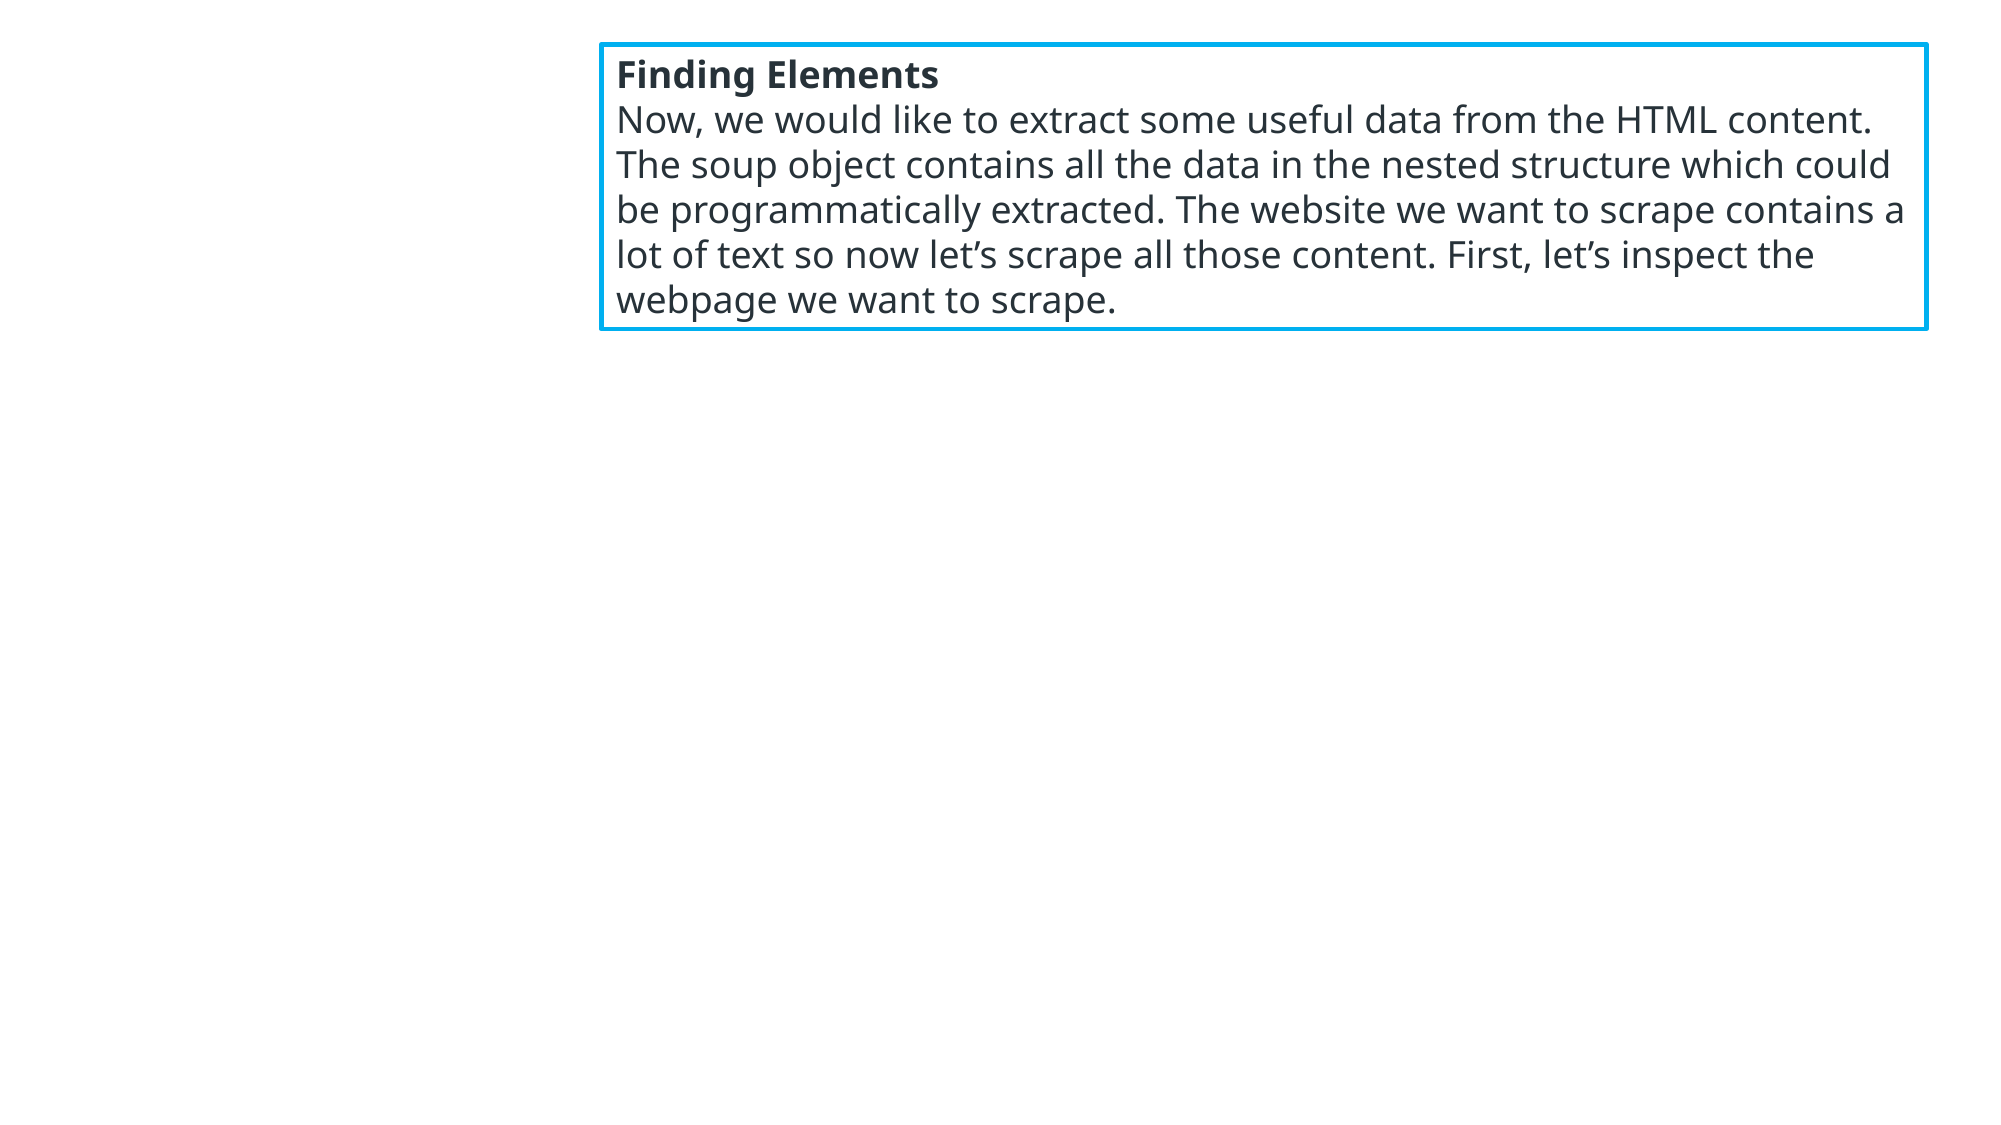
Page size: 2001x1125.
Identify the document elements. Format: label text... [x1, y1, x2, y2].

text_box Finding Elements Now, we would like to extract some useful data from the HTML content. The soup object contains all the data in the nested structure which could be programmatically extracted. The website we want to scrape contains a lot of text so now let’s scrape all those content. First, let’s inspect the webpage we want to scrape. [601, 44, 1927, 329]
